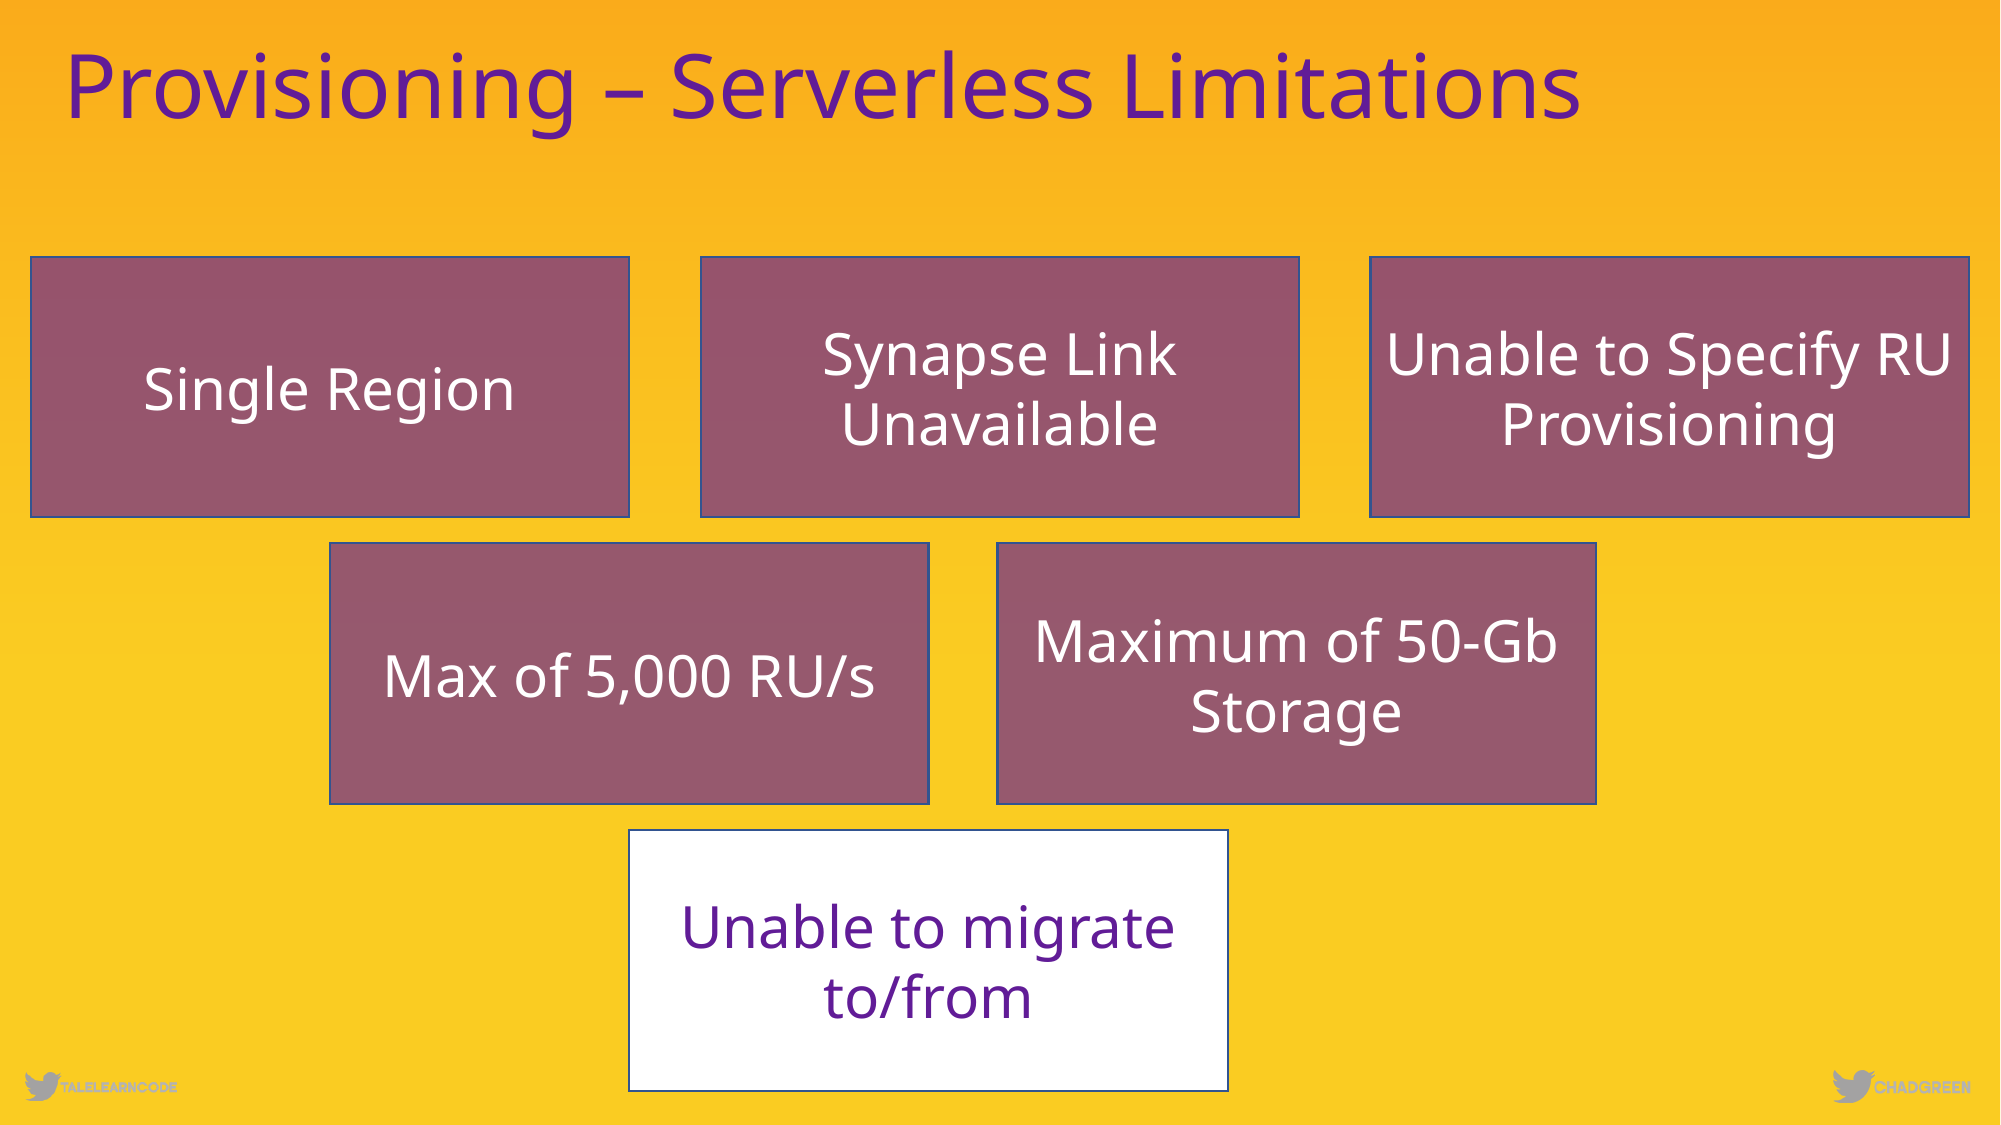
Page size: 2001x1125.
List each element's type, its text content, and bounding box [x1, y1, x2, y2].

text_box Maximum of 50-Gb Storage [996, 542, 1597, 805]
text_box Single Region [30, 256, 630, 518]
text_box Unable to Specify RU Provisioning [1369, 256, 1970, 518]
title Provisioning – Serverless Limitations [48, 34, 1947, 146]
picture [0, 0, 2001, 1125]
text_box Unable to migrate to/from [628, 829, 1229, 1092]
text_box Synapse Link Unavailable [700, 256, 1300, 518]
text_box Max of 5,000 RU/s [329, 542, 930, 805]
